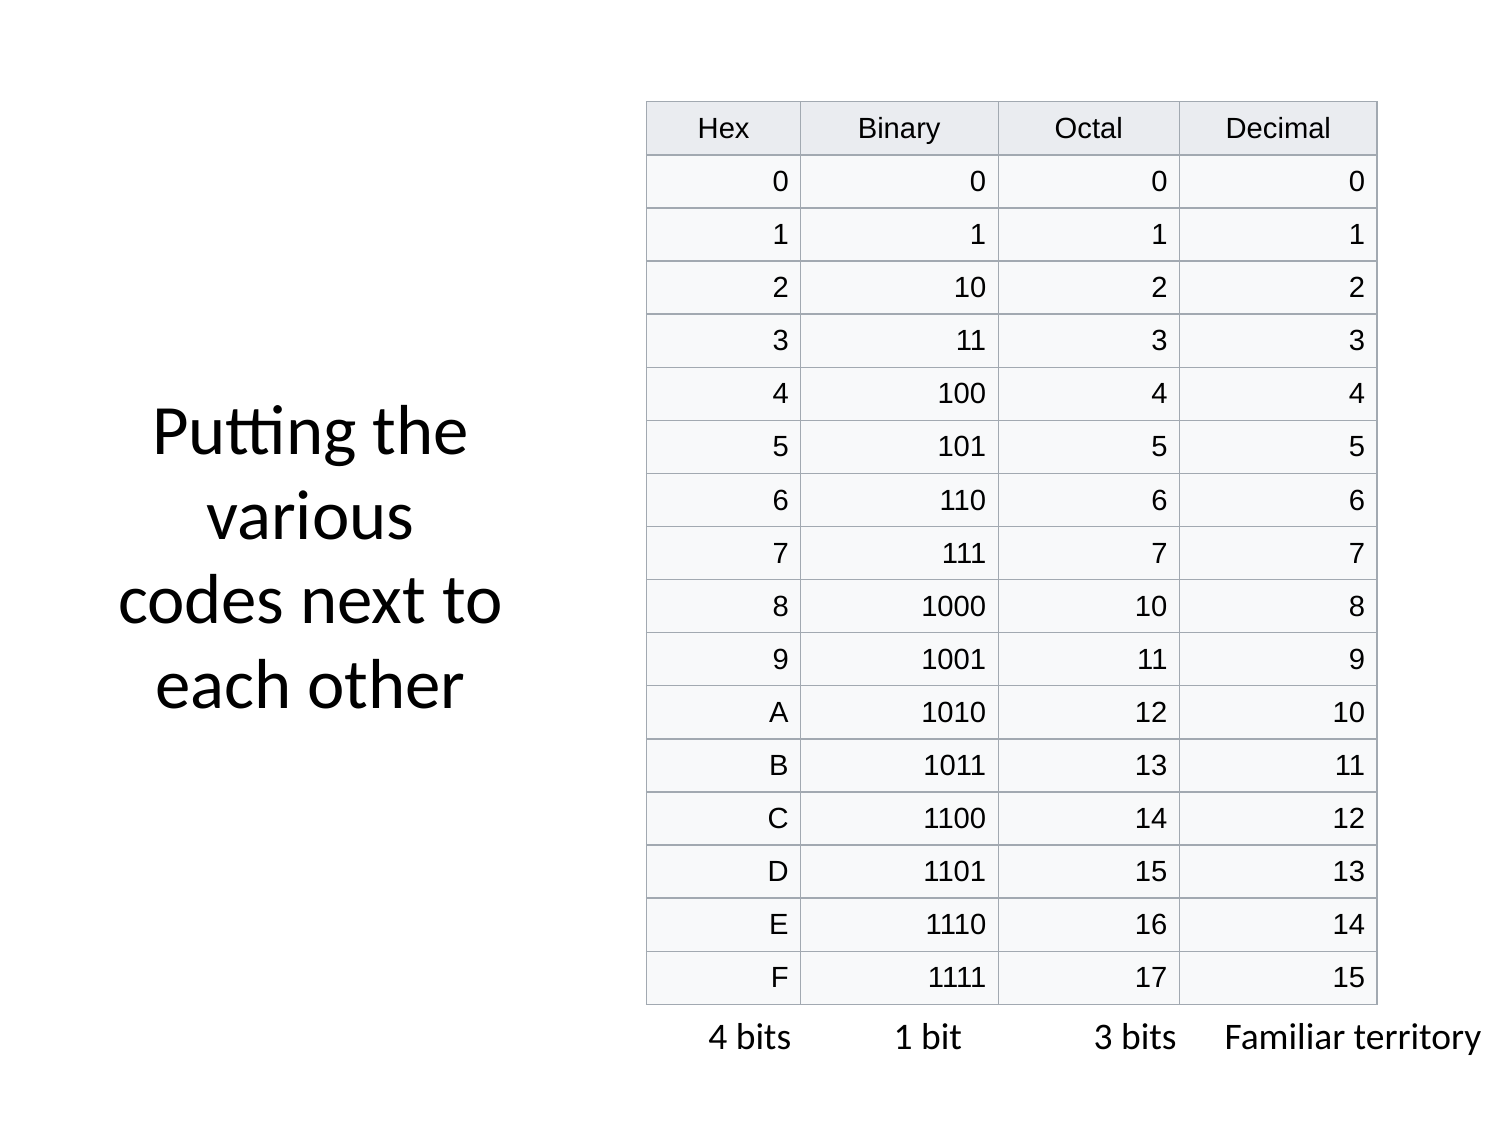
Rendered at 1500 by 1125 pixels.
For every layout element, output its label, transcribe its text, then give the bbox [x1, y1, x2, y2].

table_cell 2 [999, 262, 1179, 313]
table_cell 1000 [801, 580, 998, 632]
table_cell 12 [1180, 793, 1376, 844]
table_cell 8 [1180, 580, 1376, 632]
table_header Binary [801, 102, 998, 154]
table_cell 1010 [801, 686, 998, 738]
table_cell 0 [801, 156, 998, 207]
table_cell B [647, 740, 800, 791]
table_cell 1111 [801, 952, 998, 1004]
table_cell 5 [647, 421, 800, 473]
table_cell 1001 [801, 633, 998, 685]
table_cell 101 [801, 421, 998, 473]
table_cell 3 [1180, 315, 1376, 367]
table_cell 15 [1180, 952, 1376, 1004]
text_box 1 bit [878, 1004, 977, 1065]
text_box Familiar territory [1209, 1004, 1497, 1065]
table_cell 100 [801, 368, 998, 420]
table_cell 15 [999, 846, 1179, 897]
table_cell E [647, 899, 800, 951]
table_cell 10 [999, 580, 1179, 632]
table_cell 3 [647, 315, 800, 367]
table_cell 1110 [801, 899, 998, 951]
table_cell 1100 [801, 793, 998, 844]
table_cell 7 [647, 527, 800, 579]
table_cell 5 [999, 421, 1179, 473]
text_box 3 bits [1078, 1004, 1192, 1065]
table_cell 16 [999, 899, 1179, 951]
table_cell 13 [1180, 846, 1376, 897]
table_cell 4 [999, 368, 1179, 420]
table_cell 110 [801, 474, 998, 526]
table_cell 111 [801, 527, 998, 579]
table_cell 9 [1180, 633, 1376, 685]
table_cell 11 [1180, 740, 1376, 791]
table_cell 6 [1180, 474, 1376, 526]
table_cell 4 [647, 368, 800, 420]
table_cell 5 [1180, 421, 1376, 473]
table_cell 7 [999, 527, 1179, 579]
table_cell 2 [1180, 262, 1376, 313]
table_cell 7 [1180, 527, 1376, 579]
table_cell 6 [999, 474, 1179, 526]
table_cell 0 [999, 156, 1179, 207]
table_header Octal [999, 102, 1179, 154]
table_header Hex [647, 102, 800, 154]
table_header Decimal [1180, 102, 1376, 154]
table_cell 12 [999, 686, 1179, 738]
table_cell D [647, 846, 800, 897]
table_cell 13 [999, 740, 1179, 791]
table_cell 17 [999, 952, 1179, 1004]
table_cell 0 [1180, 156, 1376, 207]
table_cell 14 [1180, 899, 1376, 951]
table_cell F [647, 952, 800, 1004]
text_box 4 bits [693, 1004, 807, 1065]
table_cell C [647, 793, 800, 844]
table_cell 1 [647, 209, 800, 260]
table_cell 11 [801, 315, 998, 367]
table_cell 11 [999, 633, 1179, 685]
table_cell 1 [801, 209, 998, 260]
table_cell 2 [647, 262, 800, 313]
table_cell 4 [1180, 368, 1376, 420]
table_cell 6 [647, 474, 800, 526]
table_cell 10 [1180, 686, 1376, 738]
table_cell 14 [999, 793, 1179, 844]
table_cell 1101 [801, 846, 998, 897]
table_cell 0 [647, 156, 800, 207]
table_cell 1011 [801, 740, 998, 791]
table_cell 10 [801, 262, 998, 313]
table_cell 3 [999, 315, 1179, 367]
title Putting the various codes next to each other [103, 101, 519, 1005]
table_cell 9 [647, 633, 800, 685]
table_cell 1 [1180, 209, 1376, 260]
table_cell 8 [647, 580, 800, 632]
table_cell A [647, 686, 800, 738]
table_cell 1 [999, 209, 1179, 260]
